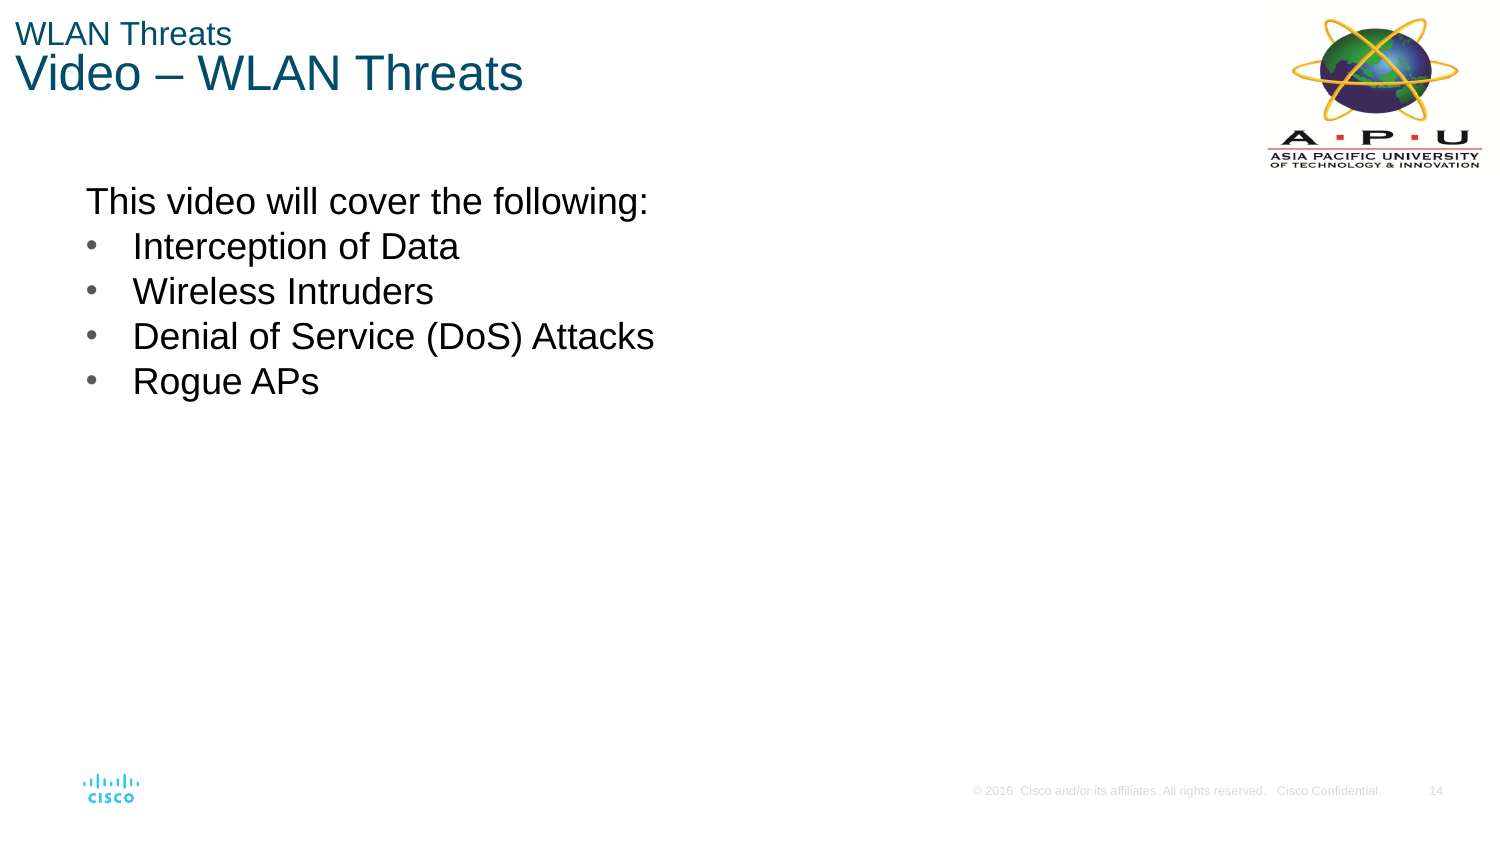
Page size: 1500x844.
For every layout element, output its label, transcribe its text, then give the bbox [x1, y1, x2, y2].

list This video will cover the following: Interception of Data Wireless Intruders Denial of Service (DoS) Attacks Rogue APs [70, 169, 1430, 674]
picture [1251, 0, 1500, 187]
title WLAN Threats Video – WLAN Threats [0, 0, 1369, 121]
